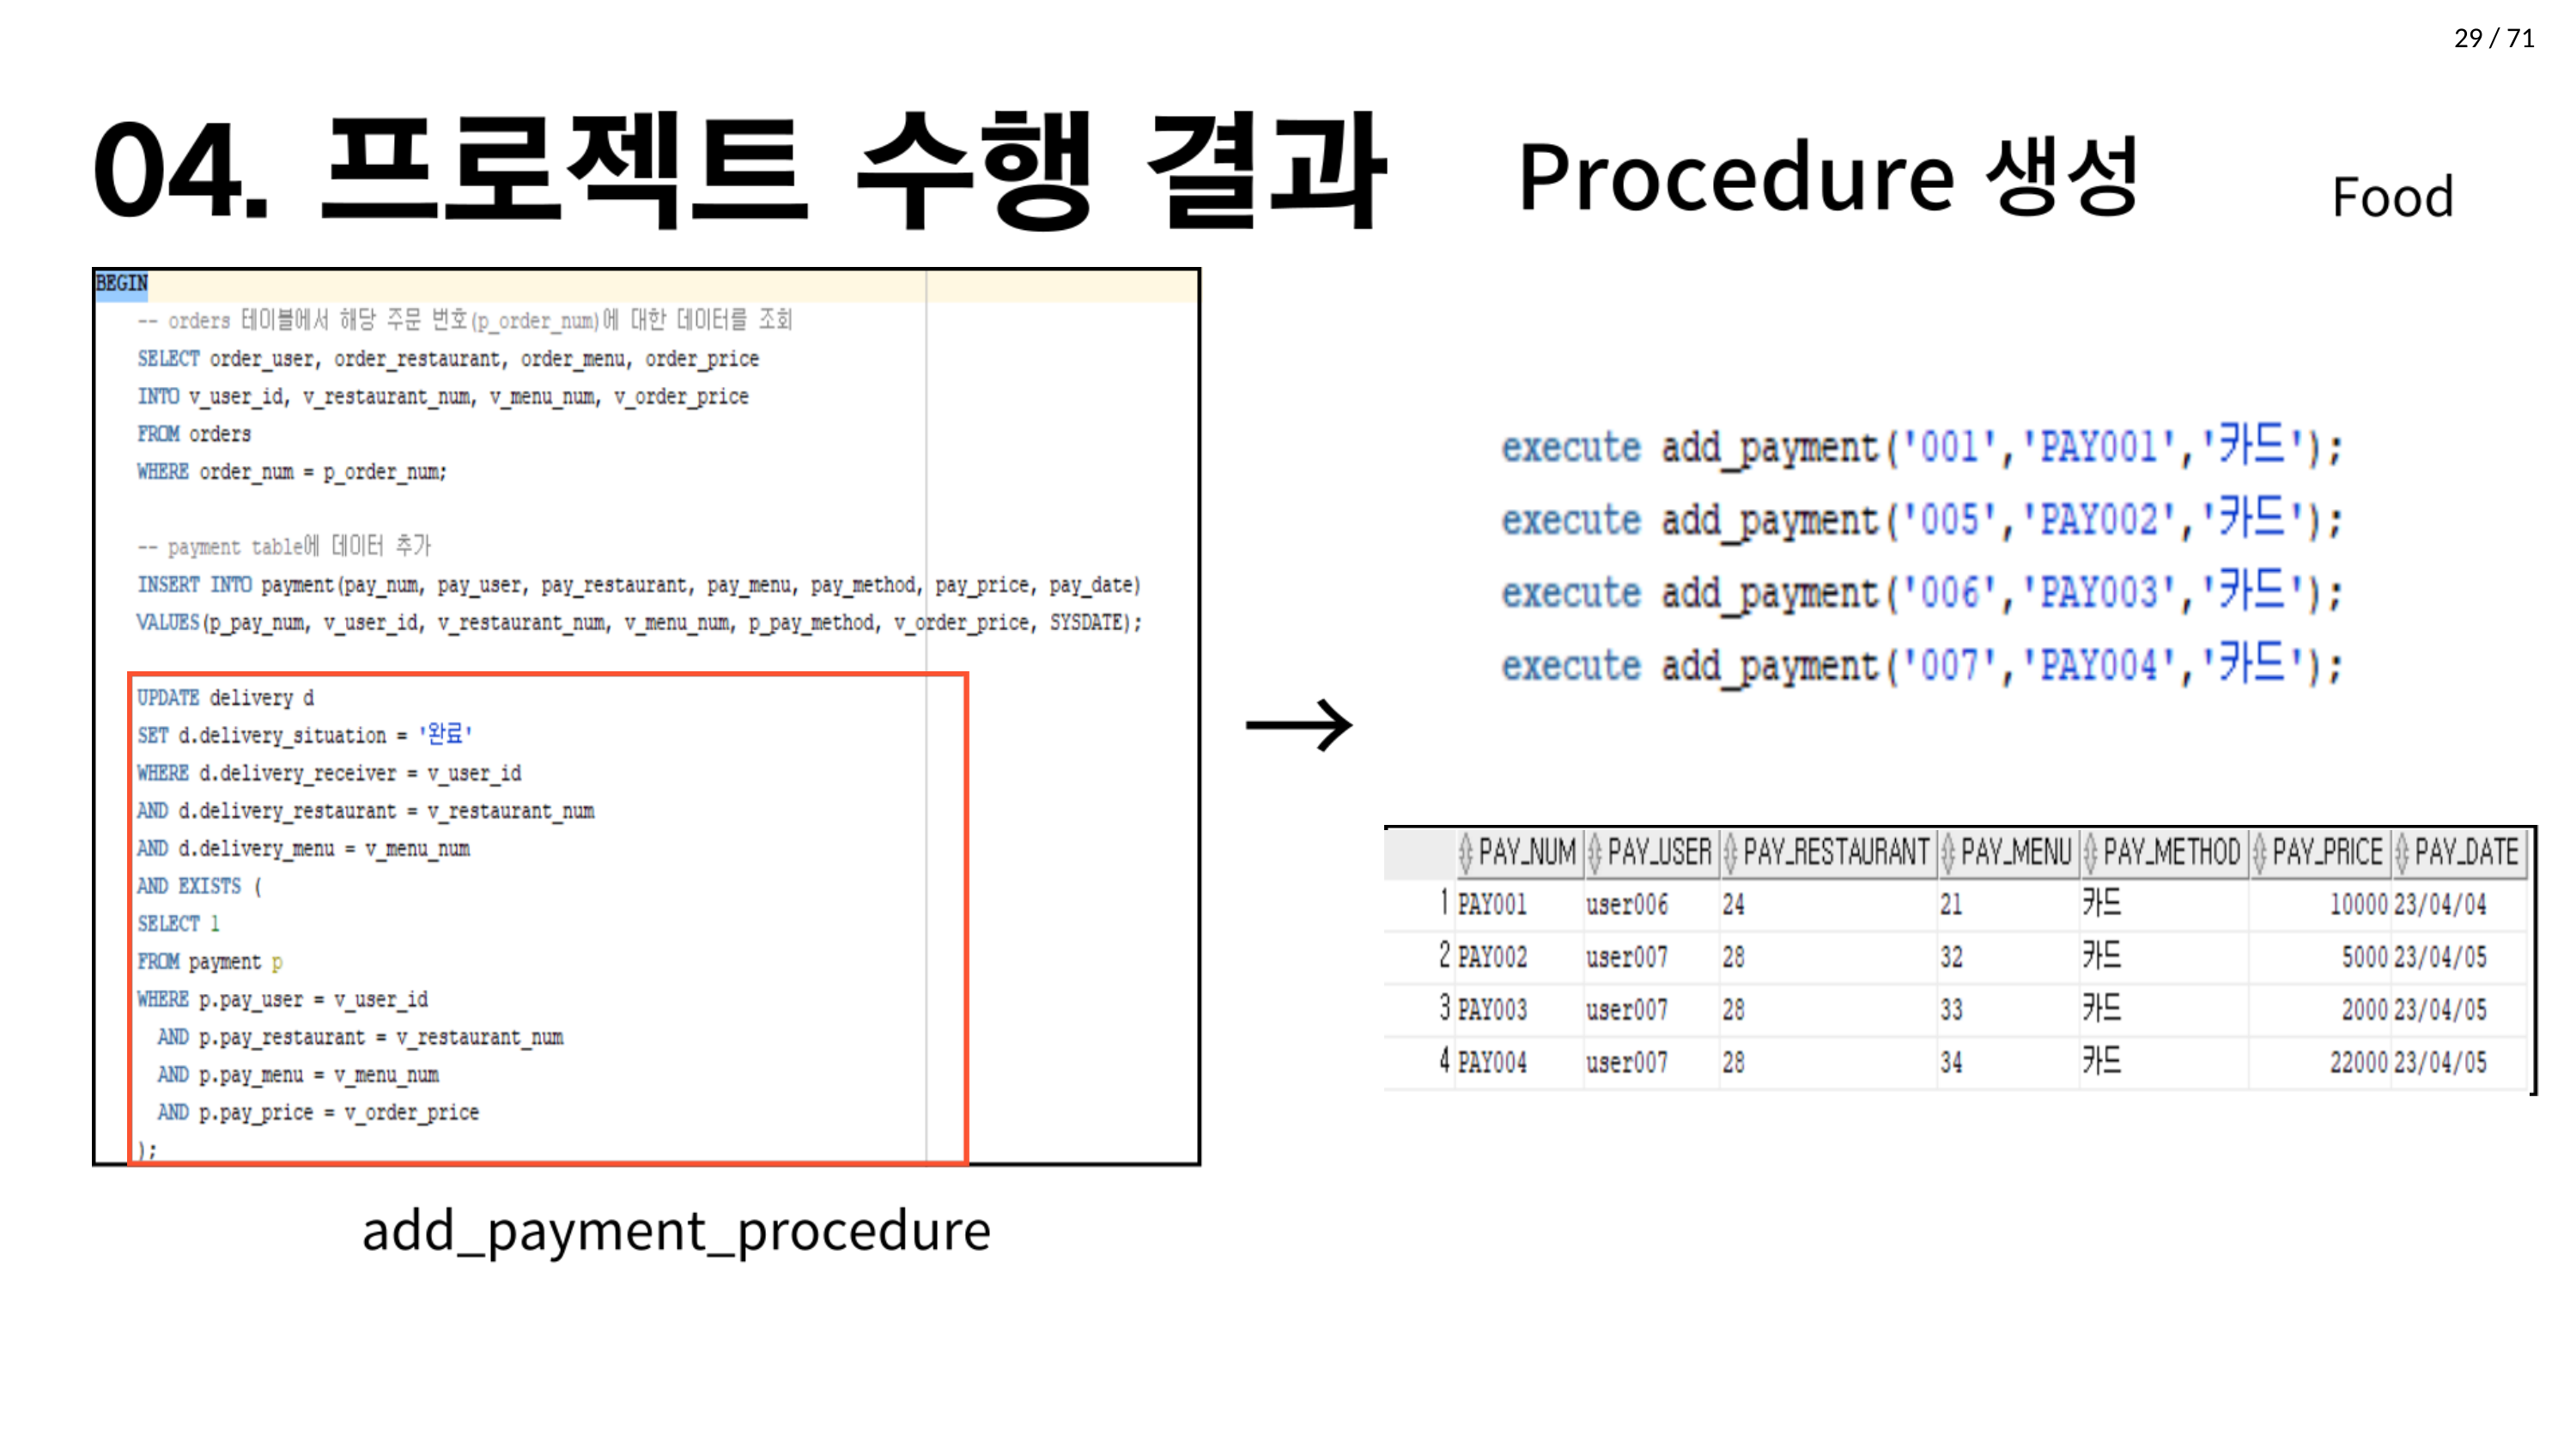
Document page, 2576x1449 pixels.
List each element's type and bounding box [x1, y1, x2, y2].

text_box [1384, 830, 2530, 1096]
text_box [1384, 824, 2540, 1096]
text_box [127, 671, 969, 1168]
picture [1224, 622, 1415, 807]
picture [71, 57, 1455, 294]
text_box [91, 266, 1203, 1168]
text_box [1496, 408, 2366, 731]
picture [2323, 151, 2485, 240]
picture [1483, 96, 2183, 257]
picture [289, 1185, 1017, 1287]
